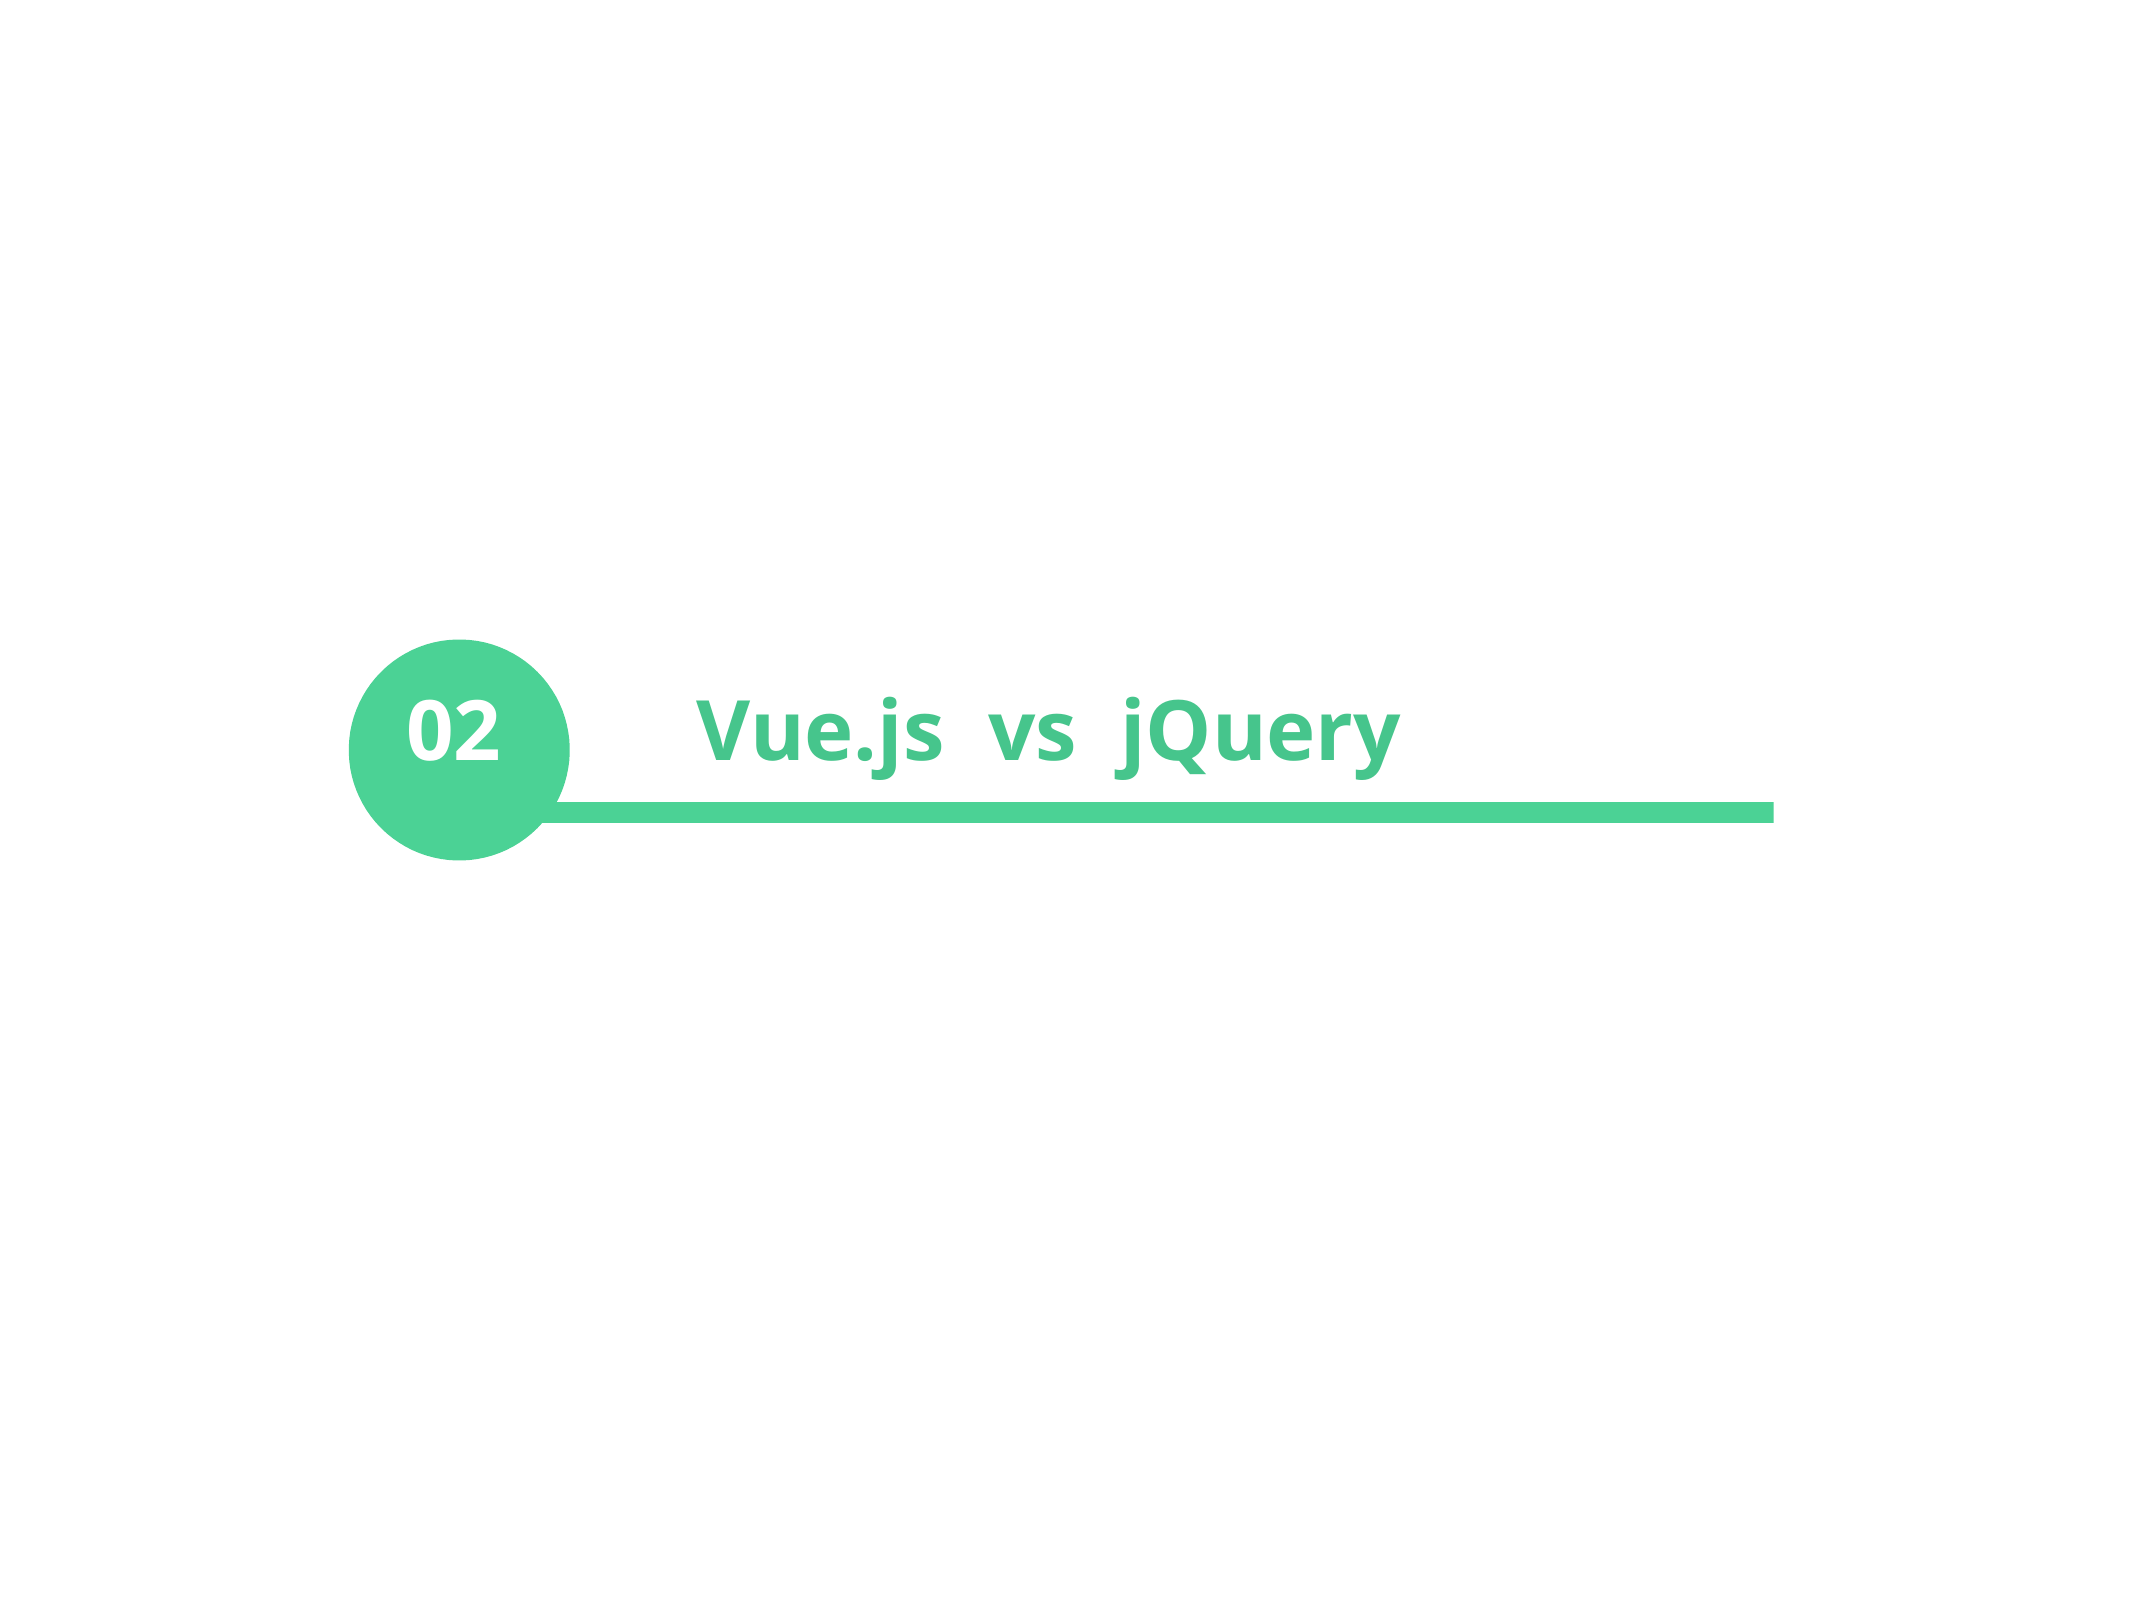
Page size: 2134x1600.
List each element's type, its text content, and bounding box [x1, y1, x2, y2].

text_box [348, 639, 567, 861]
text_box 02 Vue.js vs jQuery [404, 674, 2032, 777]
text_box [535, 802, 1774, 823]
